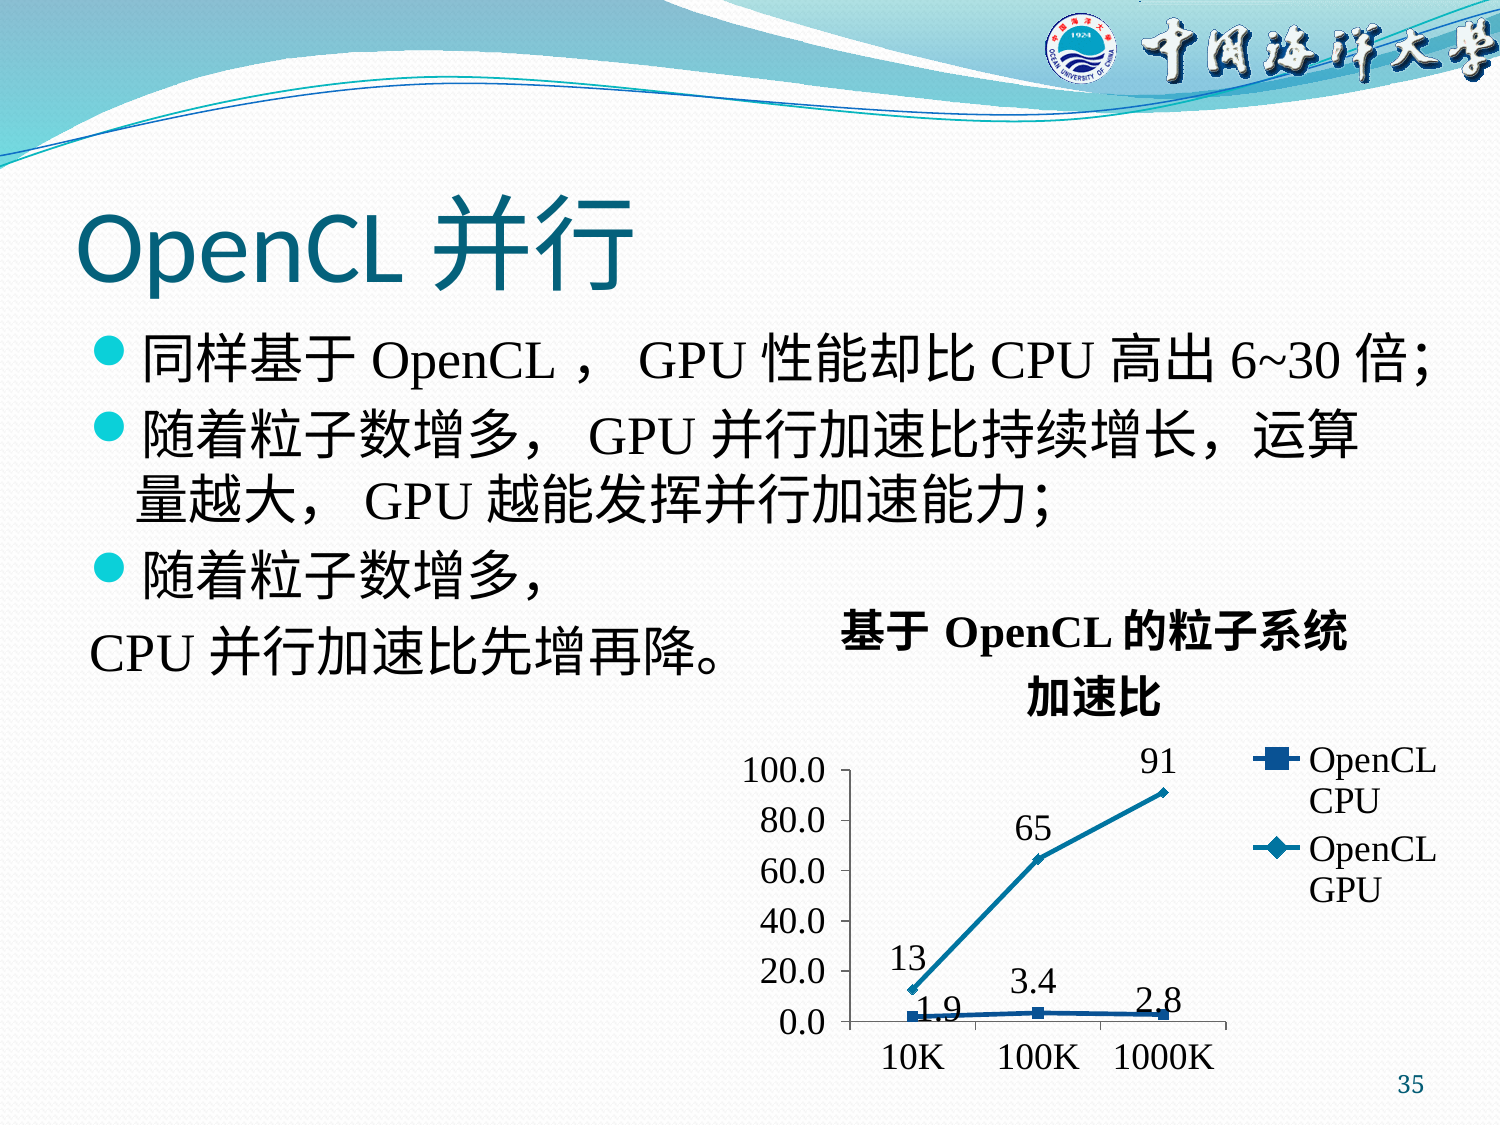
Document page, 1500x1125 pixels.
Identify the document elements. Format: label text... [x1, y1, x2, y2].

picture [1045, 1, 1500, 88]
title OpenCL并行 [75, 115, 1425, 303]
slide_number 35 [1299, 1099, 1425, 1103]
chart [726, 562, 1464, 1088]
list 同样基于OpenCL，GPU性能却比CPU高出6~30倍； 随着粒子数增多，GPU并行加速比持续增长，运算量越大，GPU越能发挥并行加速能力； 随着粒子数增多， CPU并行加速比先增再降。 [75, 317, 1425, 1038]
